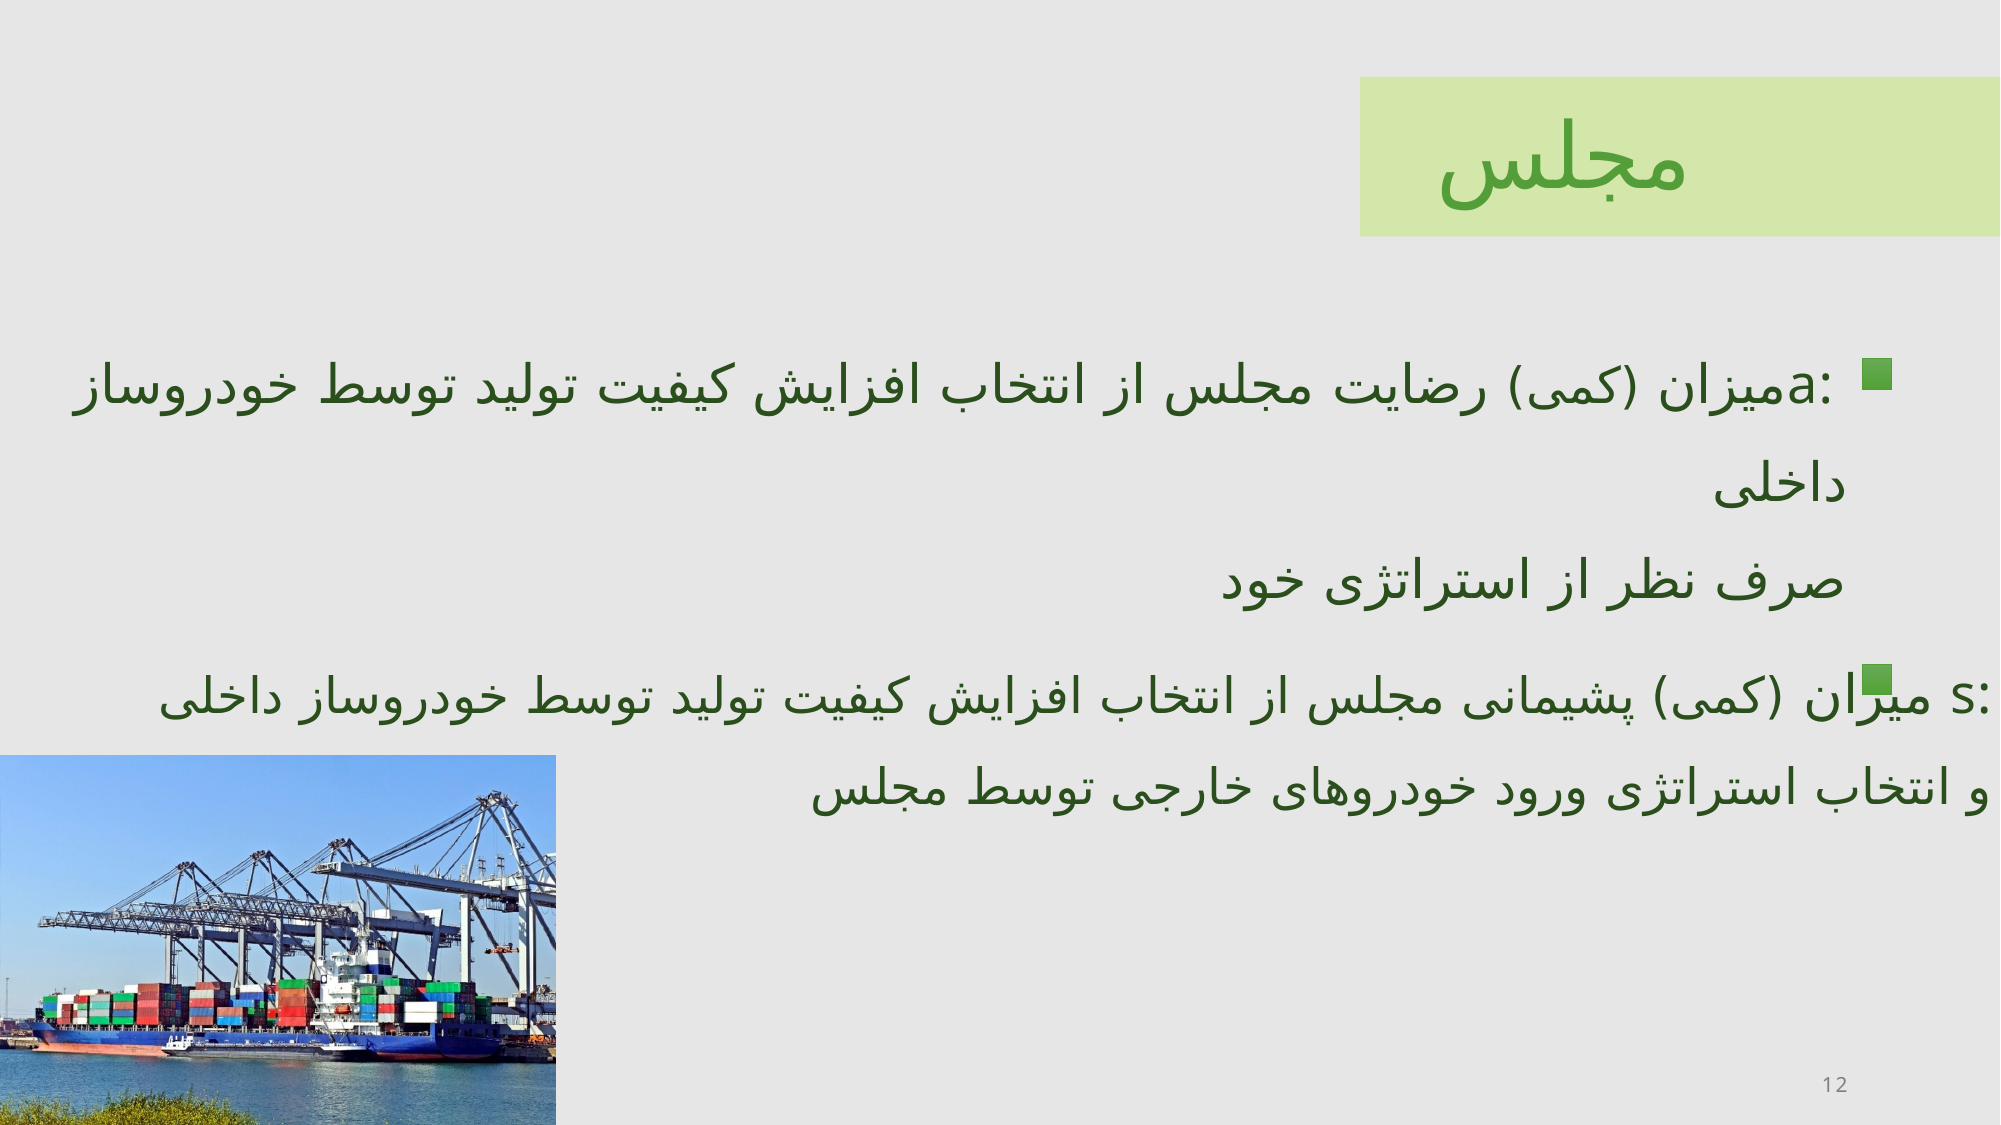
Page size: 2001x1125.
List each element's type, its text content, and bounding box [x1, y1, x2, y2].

slide_number 12 [1412, 1068, 1863, 1103]
text_box :s میزان (کمی) پشیمانی مجلس از انتخاب افزایش کیفیت تولید توسط خودروساز داخلی و انتخاب استراتژی ورود خودروهای خارجی توسط مجلس [127, 619, 2000, 822]
text_box [1862, 358, 1892, 390]
picture [0, 755, 556, 1125]
text_box مجلس [1421, 89, 1707, 215]
text_box [1862, 664, 1892, 695]
text_box :aمیزان (کمی) رضایت مجلس از انتخاب افزایش کیفیت تولید توسط خودروساز داخلی صرف نظر از استراتژی خود [30, 309, 1863, 617]
